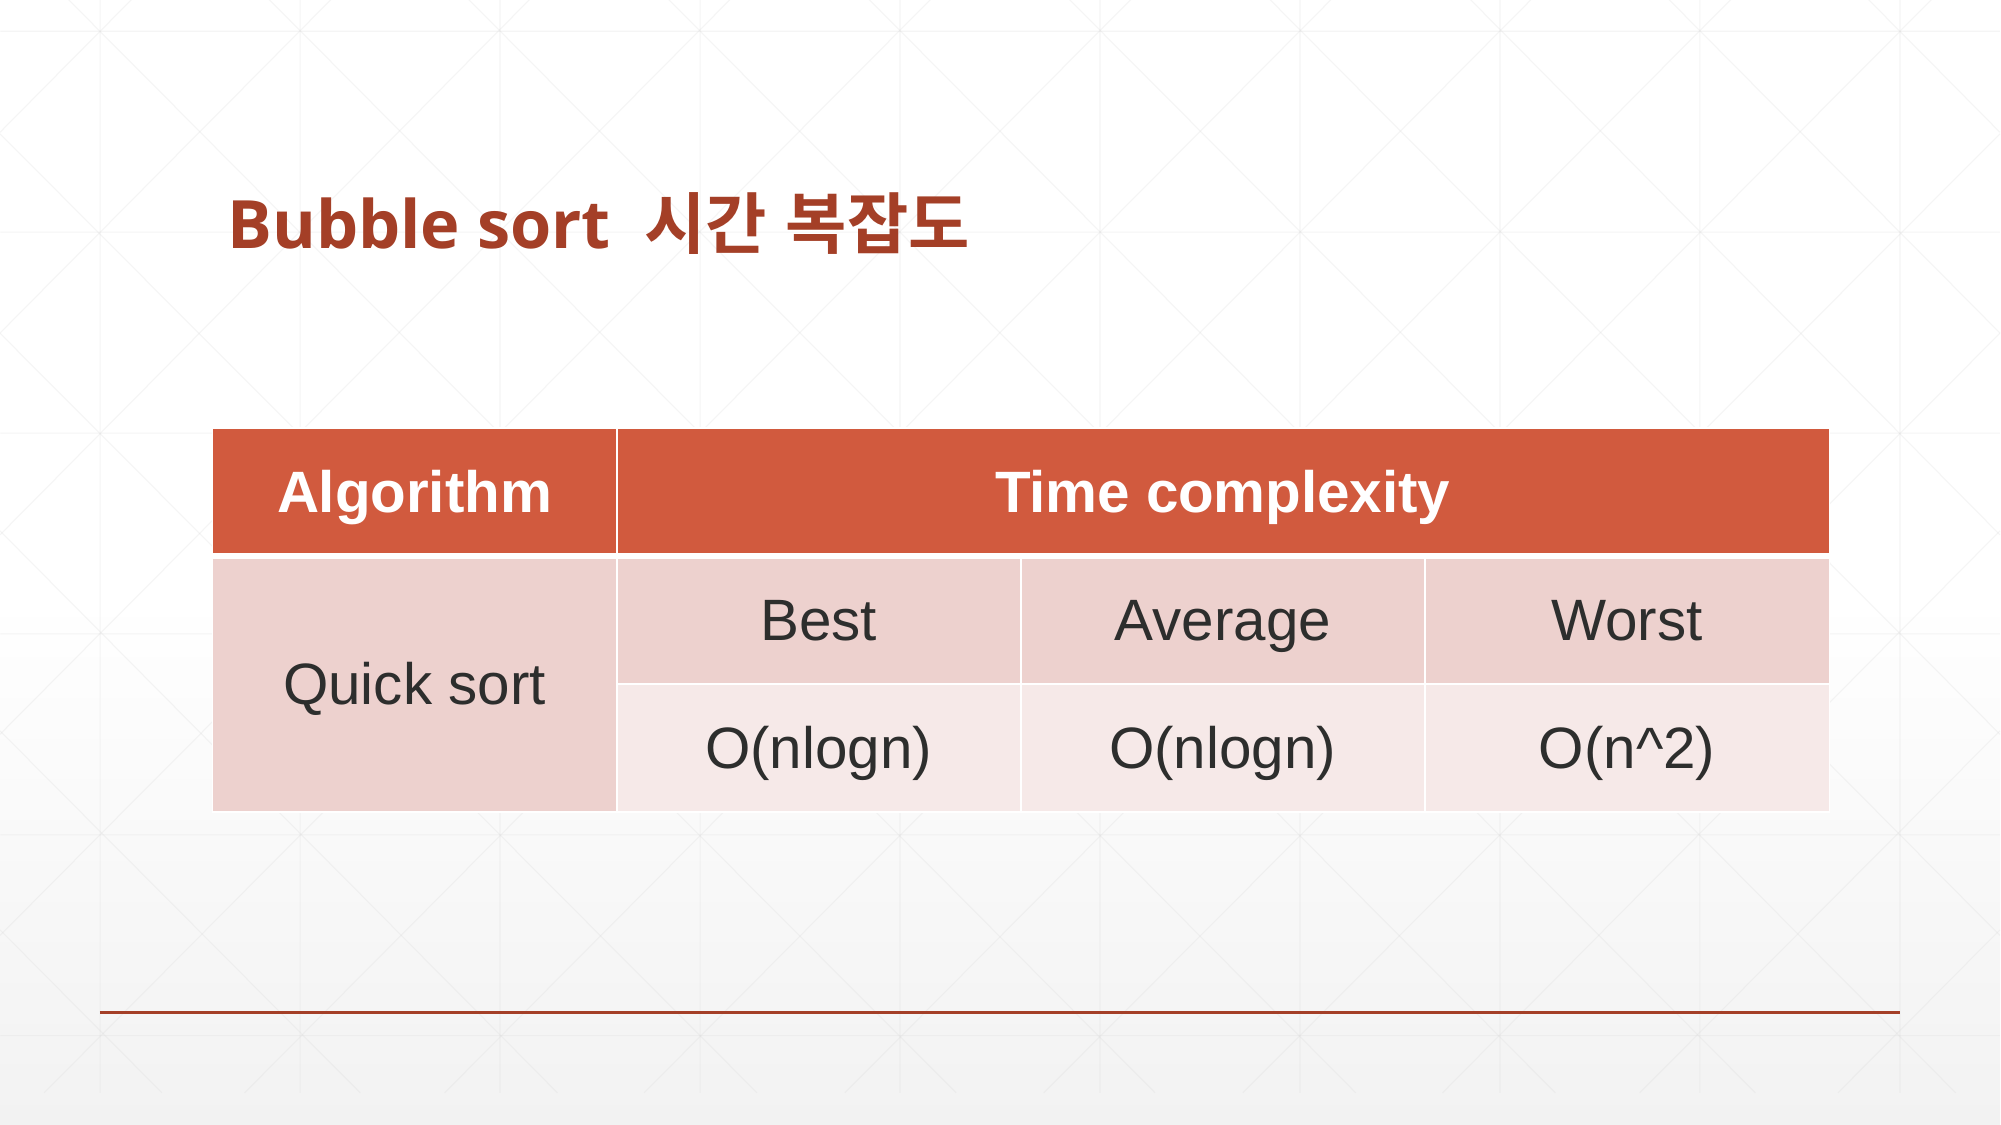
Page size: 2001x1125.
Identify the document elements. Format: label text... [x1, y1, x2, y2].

table_cell Quick sort [213, 559, 616, 811]
table_cell Worst [1426, 559, 1829, 683]
table_header Time complexity [618, 429, 1829, 553]
table_cell O(nlogn) [1022, 685, 1424, 811]
table_header Algorithm [213, 429, 616, 553]
table_cell Average [1022, 559, 1424, 683]
table_cell O(n^2) [1426, 685, 1829, 811]
table_cell O(nlogn) [618, 685, 1020, 811]
table_cell Best [618, 559, 1020, 683]
title Bubble sort 시간 복잡도 [212, 82, 1788, 271]
